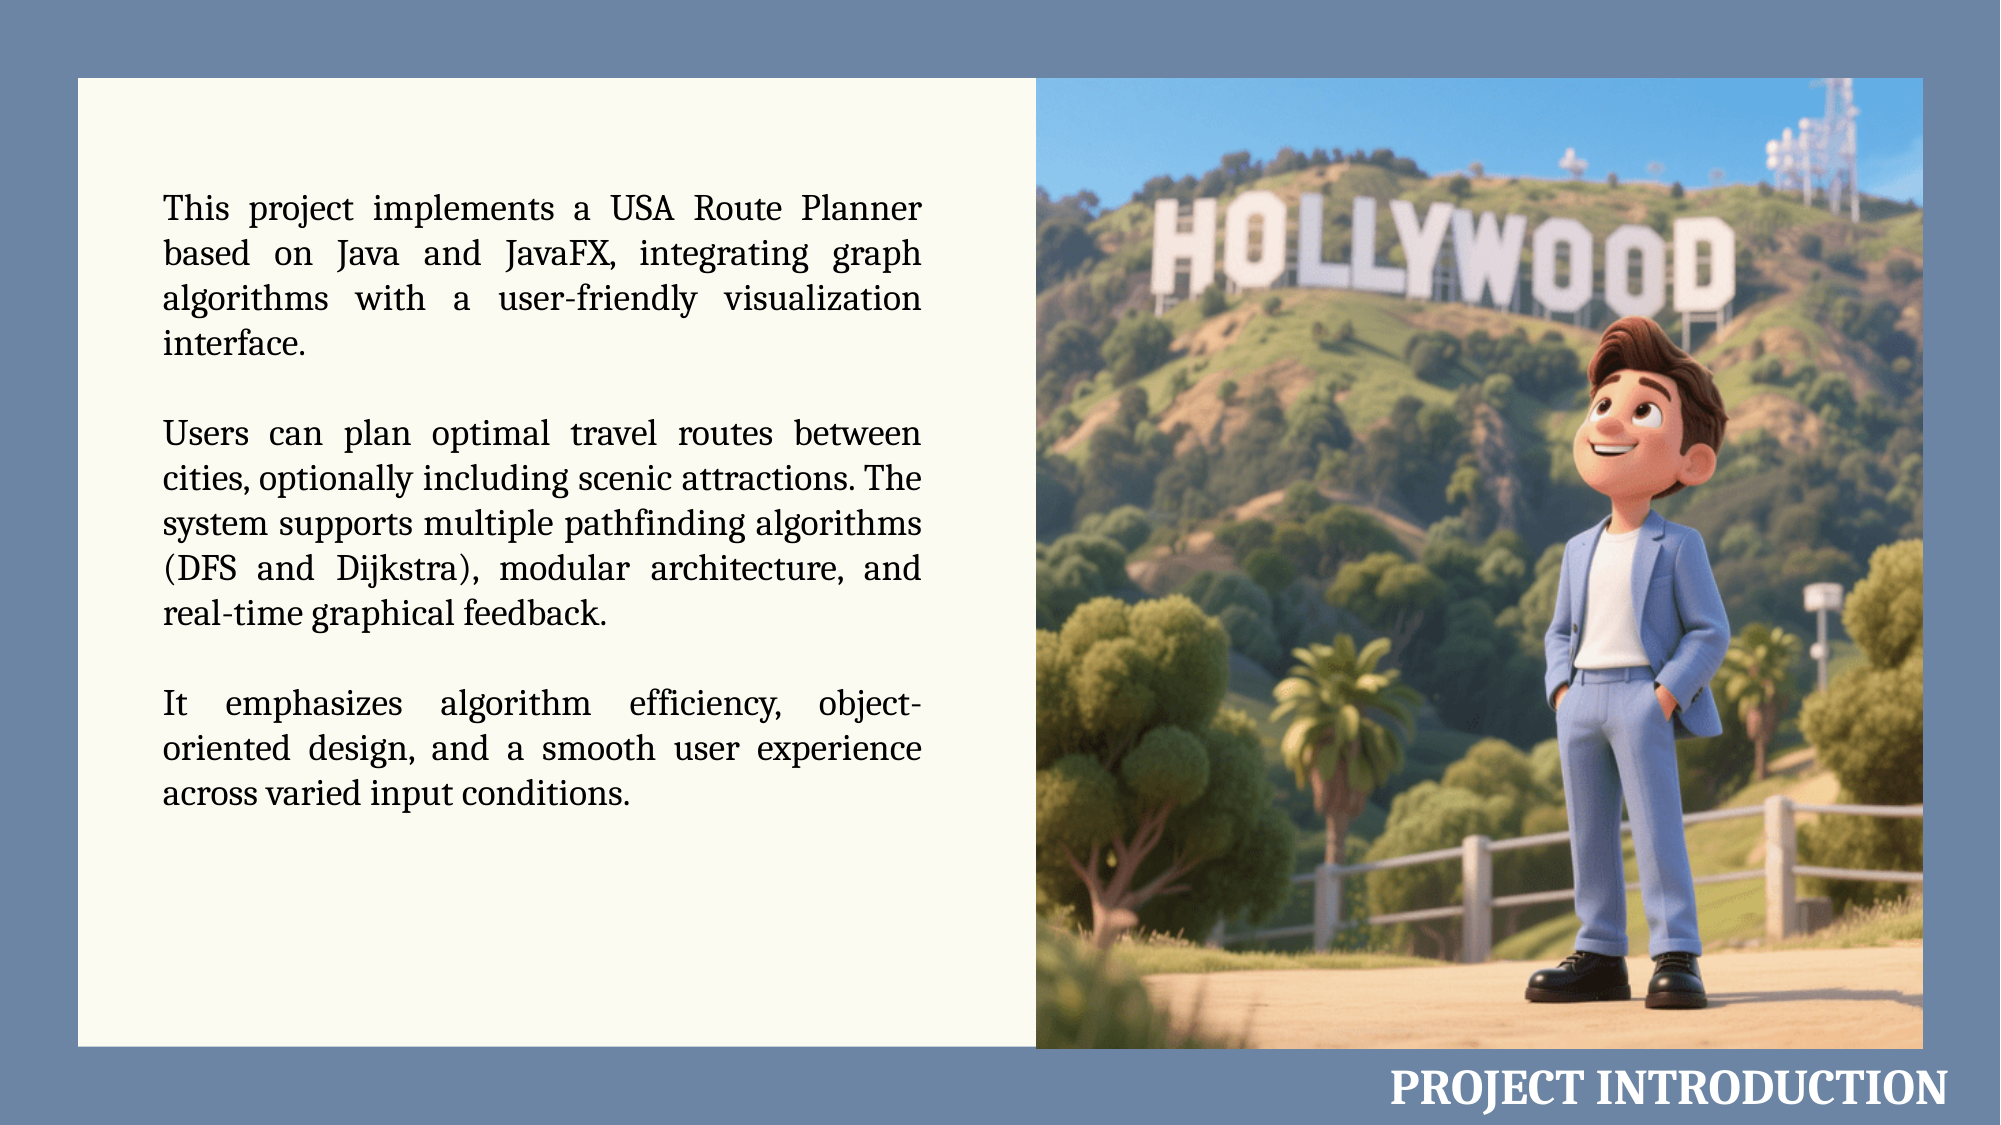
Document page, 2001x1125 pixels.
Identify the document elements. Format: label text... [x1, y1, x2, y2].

text_box PROJECT INTRODUCTION [1375, 1046, 1965, 1122]
picture [1036, 77, 1924, 1049]
text_box This project implements a USA Route Planner based on Java and JavaFX, integrating graph algorithms with a user-friendly visualization interface. Users can plan optimal travel routes between cities, optionally including scenic attractions. The system supports multiple pathfinding algorithms (DFS and Dijkstra), modular architecture, and real-time graphical feedback. It emphasizes algorithm efficiency, object-oriented design, and a smooth user experience across varied input conditions. [148, 175, 938, 889]
text_box [77, 77, 1036, 1048]
